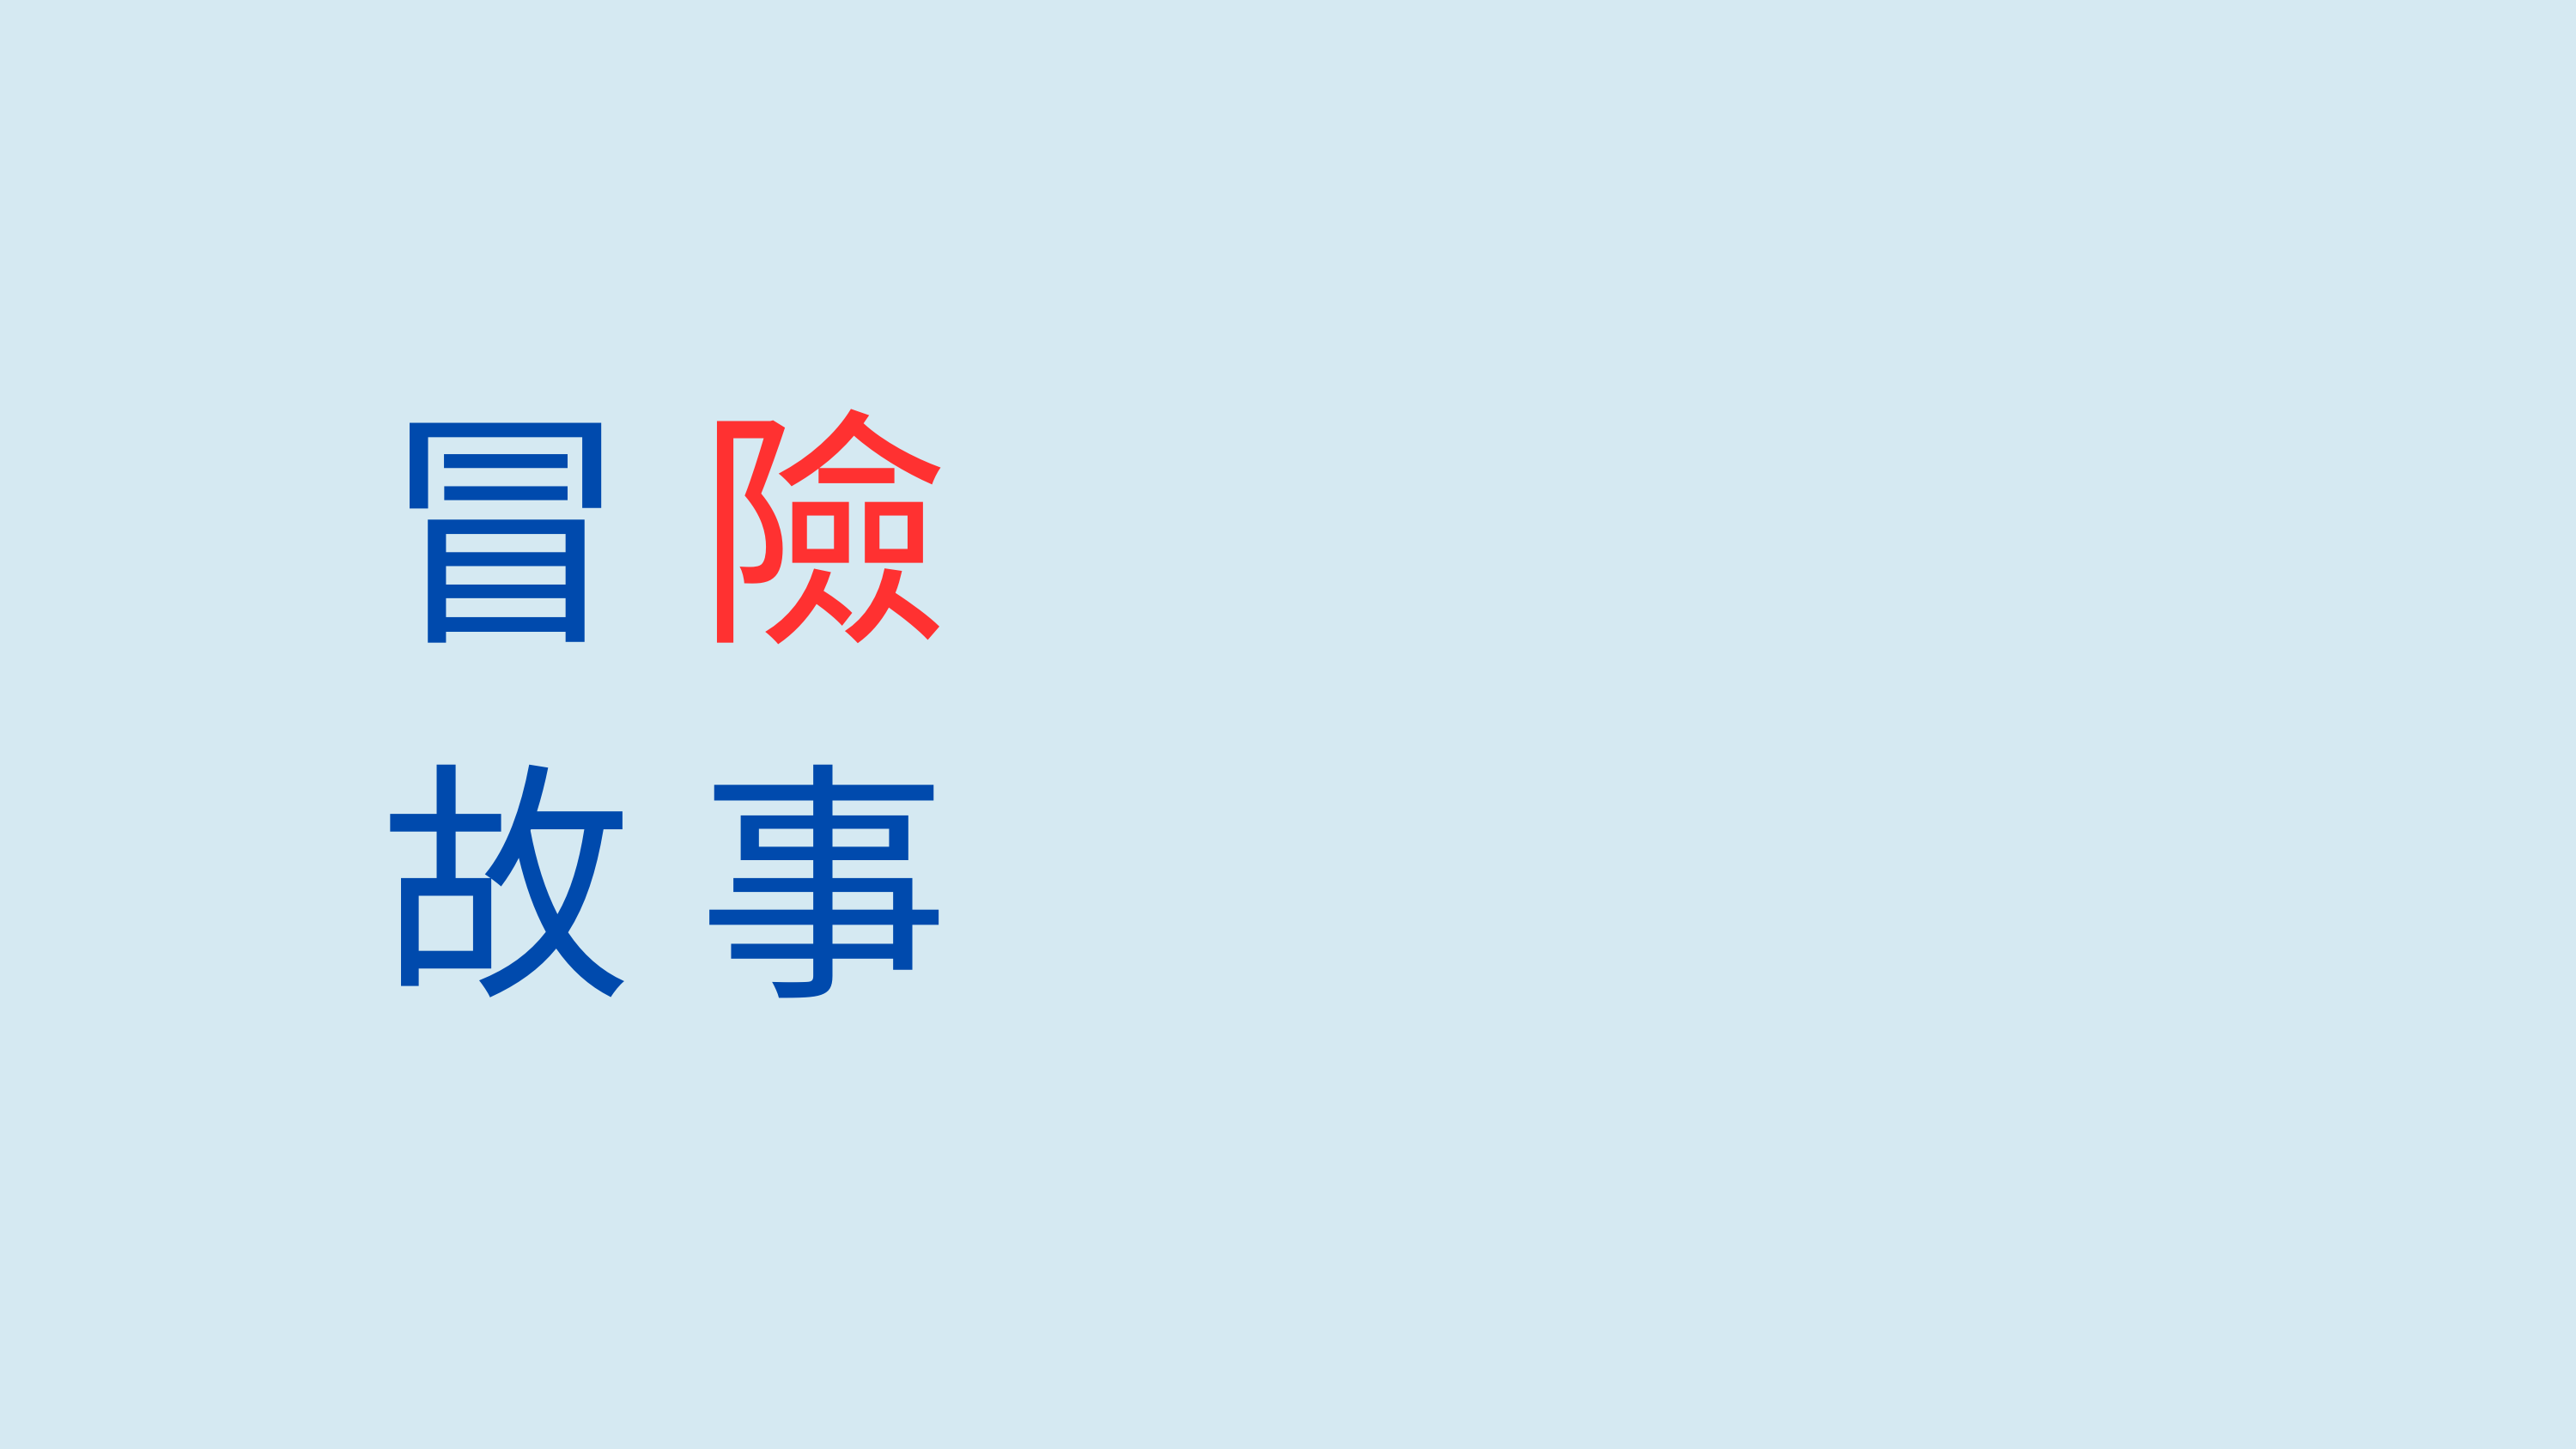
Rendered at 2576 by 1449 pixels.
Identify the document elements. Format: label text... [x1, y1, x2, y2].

text_box 冒險 故事 [343, 320, 987, 1028]
